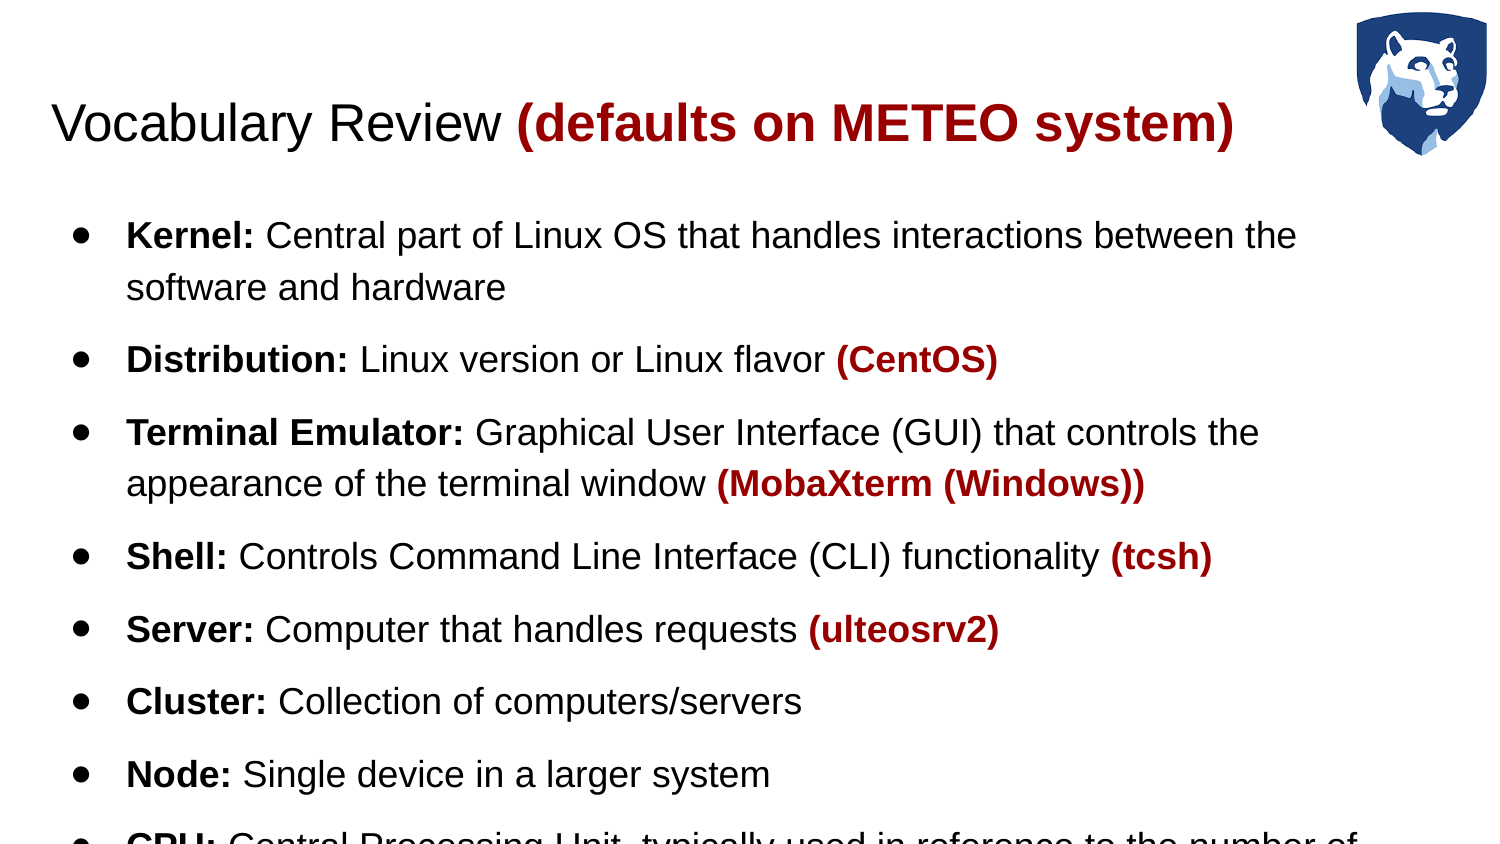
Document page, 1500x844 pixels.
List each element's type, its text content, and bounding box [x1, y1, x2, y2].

list Kernel: Central part of Linux OS that handles interactions between the software and hardware Distribution: Linux version or Linux flavor (CentOS) Terminal Emulator: Graphical User Interface (GUI) that controls the appearance of the terminal window (MobaXterm (Windows)) Shell: Controls Command Line Interface (CLI) functionality (tcsh) Server: Computer that handles requests (ulteosrv2) Cluster: Collection of computers/servers Node: Single device in a larger system CPU: Central Processing Unit, typically used in reference to the number of processes that can be done at the same time [51, 189, 1449, 750]
title Vocabulary Review (defaults on METEO system) [51, 72, 1449, 167]
picture [1347, 0, 1500, 174]
